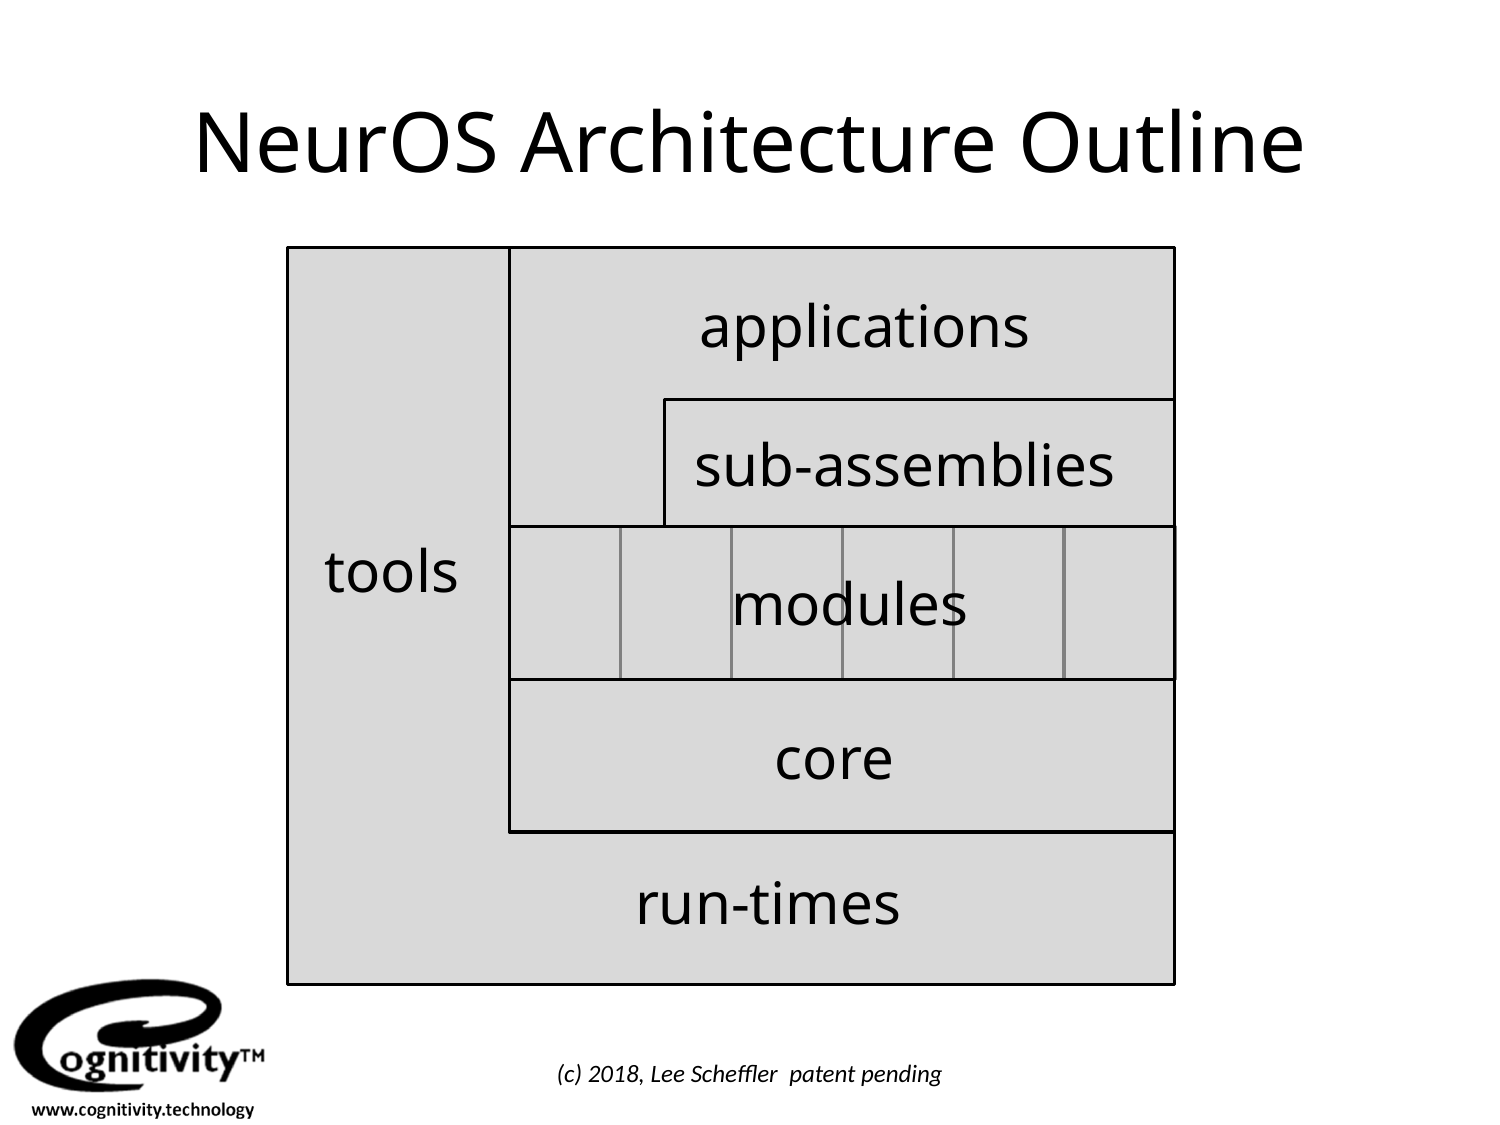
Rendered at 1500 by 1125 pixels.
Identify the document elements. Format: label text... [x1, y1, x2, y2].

title NeurOS Architecture Outline [75, 45, 1425, 233]
footer (c) 2018, Lee Scheffler patent pending [512, 1042, 988, 1103]
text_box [287, 246, 1176, 985]
picture [0, 966, 277, 1125]
